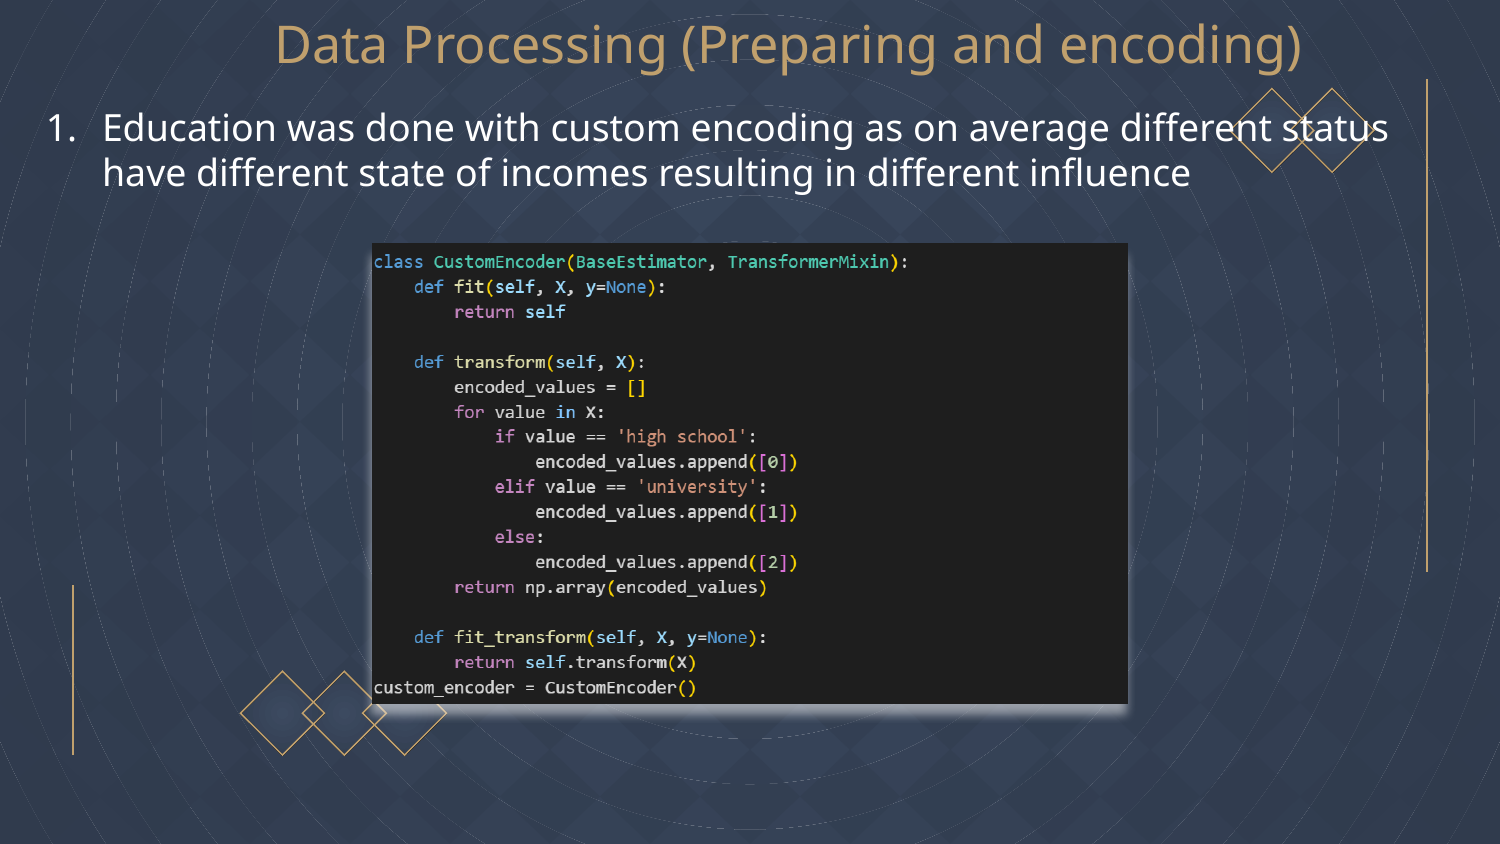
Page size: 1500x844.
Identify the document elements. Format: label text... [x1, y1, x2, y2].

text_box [1229, 88, 1375, 173]
text_box Education was done with custom encoding as on average different status have different state of incomes resulting in different influence [12, 88, 1443, 209]
picture [371, 243, 1129, 704]
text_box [240, 671, 447, 756]
title Data Processing (Preparing and encoding) [240, 0, 1337, 88]
